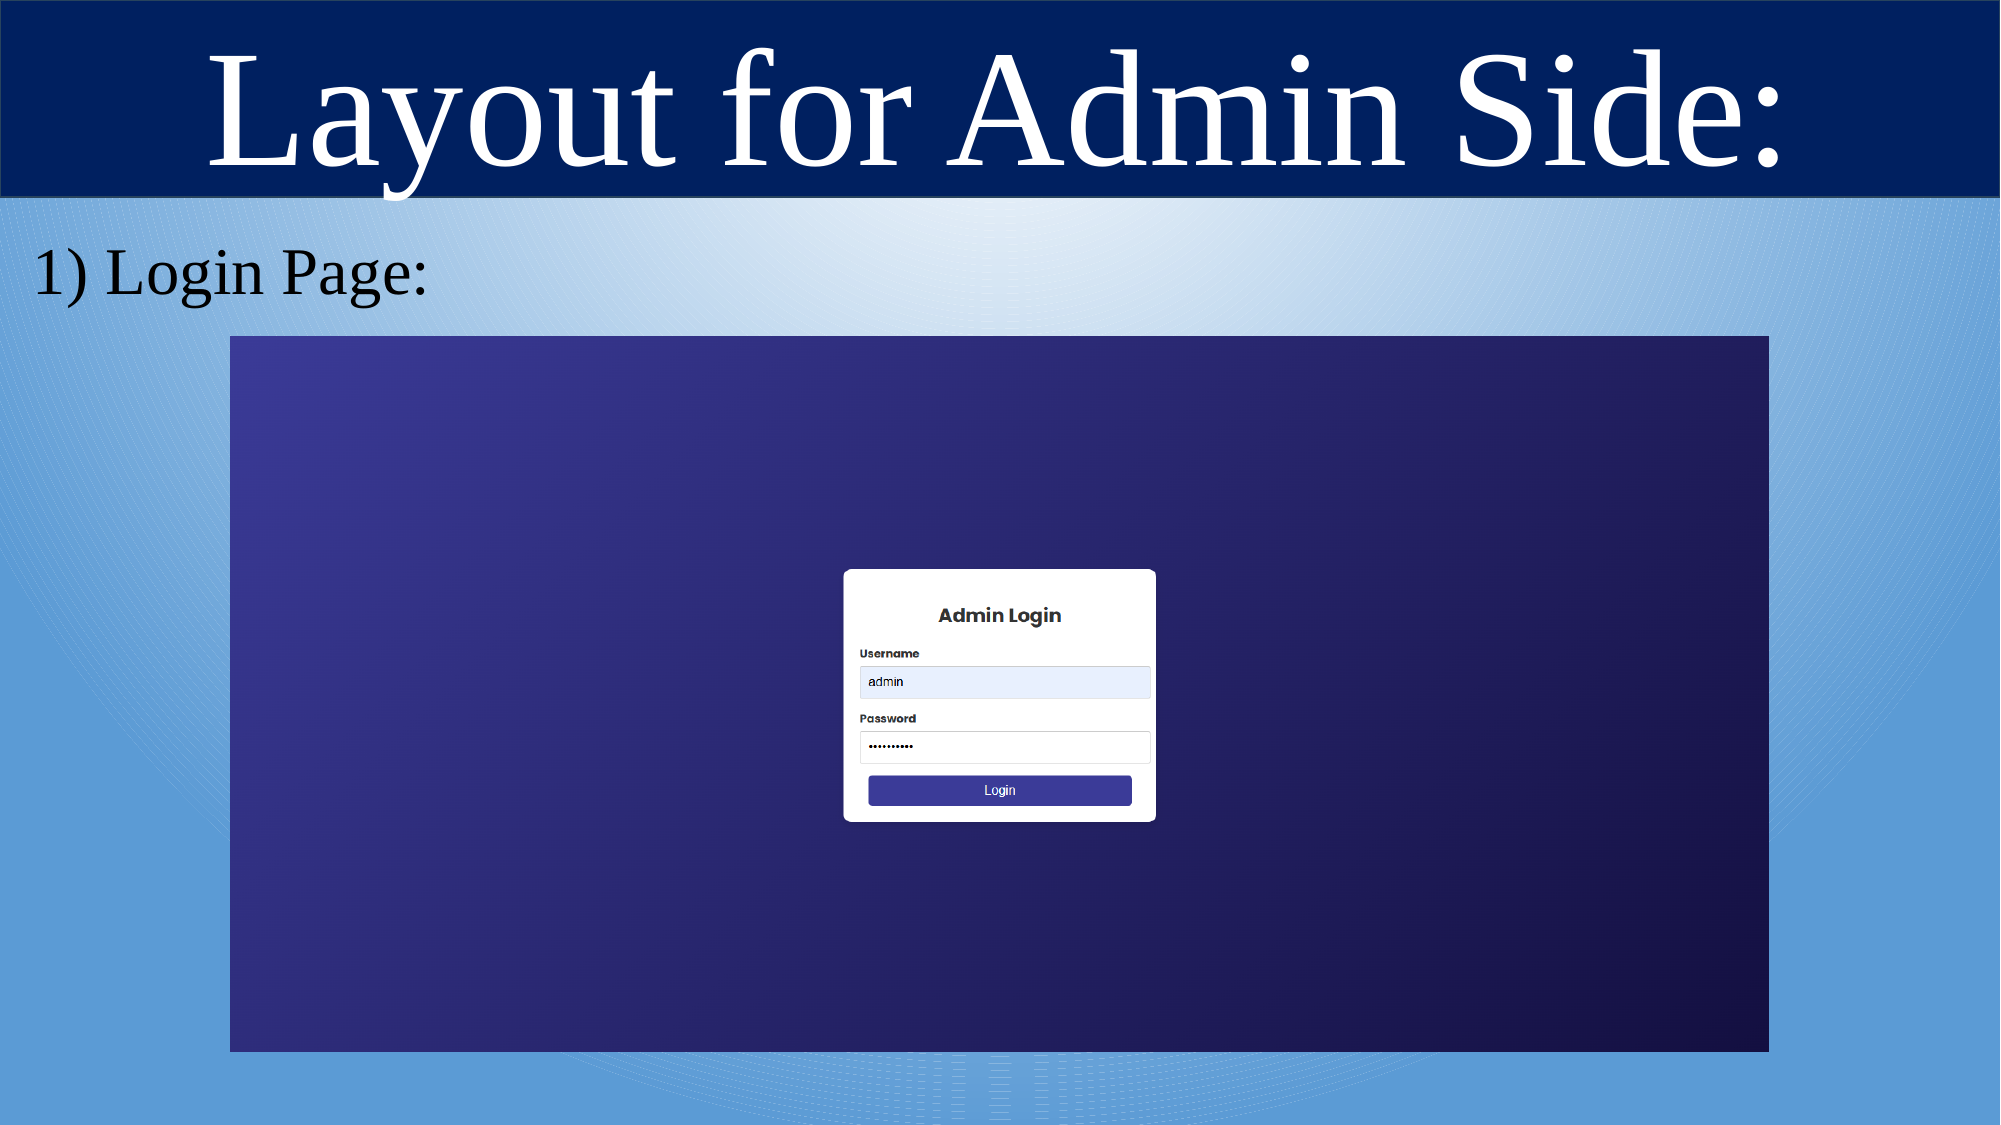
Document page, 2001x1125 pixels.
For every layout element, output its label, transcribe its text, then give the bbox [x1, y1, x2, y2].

text_box Layout for Admin Side: [0, 0, 2000, 198]
text_box Login Page: [18, 220, 1934, 315]
picture [230, 336, 1770, 1052]
